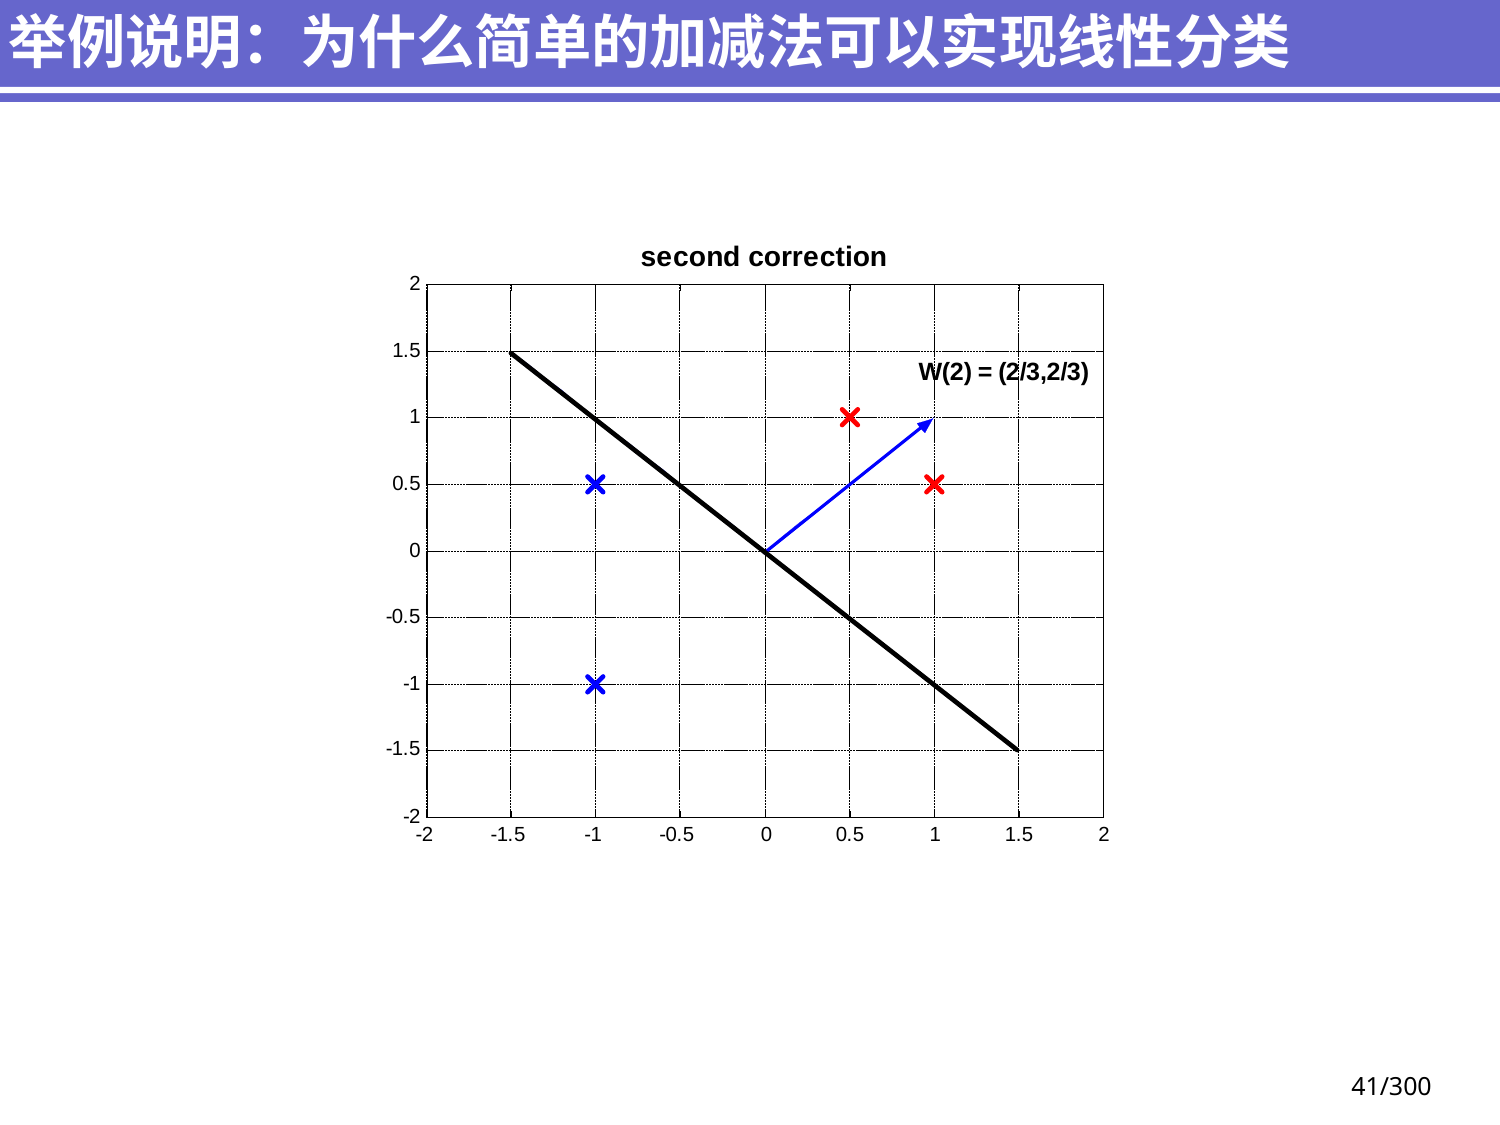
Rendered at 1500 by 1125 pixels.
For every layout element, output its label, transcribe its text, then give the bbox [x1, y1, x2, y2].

text_box 举例说明：为什么简单的加减法可以实现线性分类 [0, 7, 1309, 73]
picture [312, 234, 1188, 891]
slide_number 41/300 [1291, 1058, 1447, 1112]
